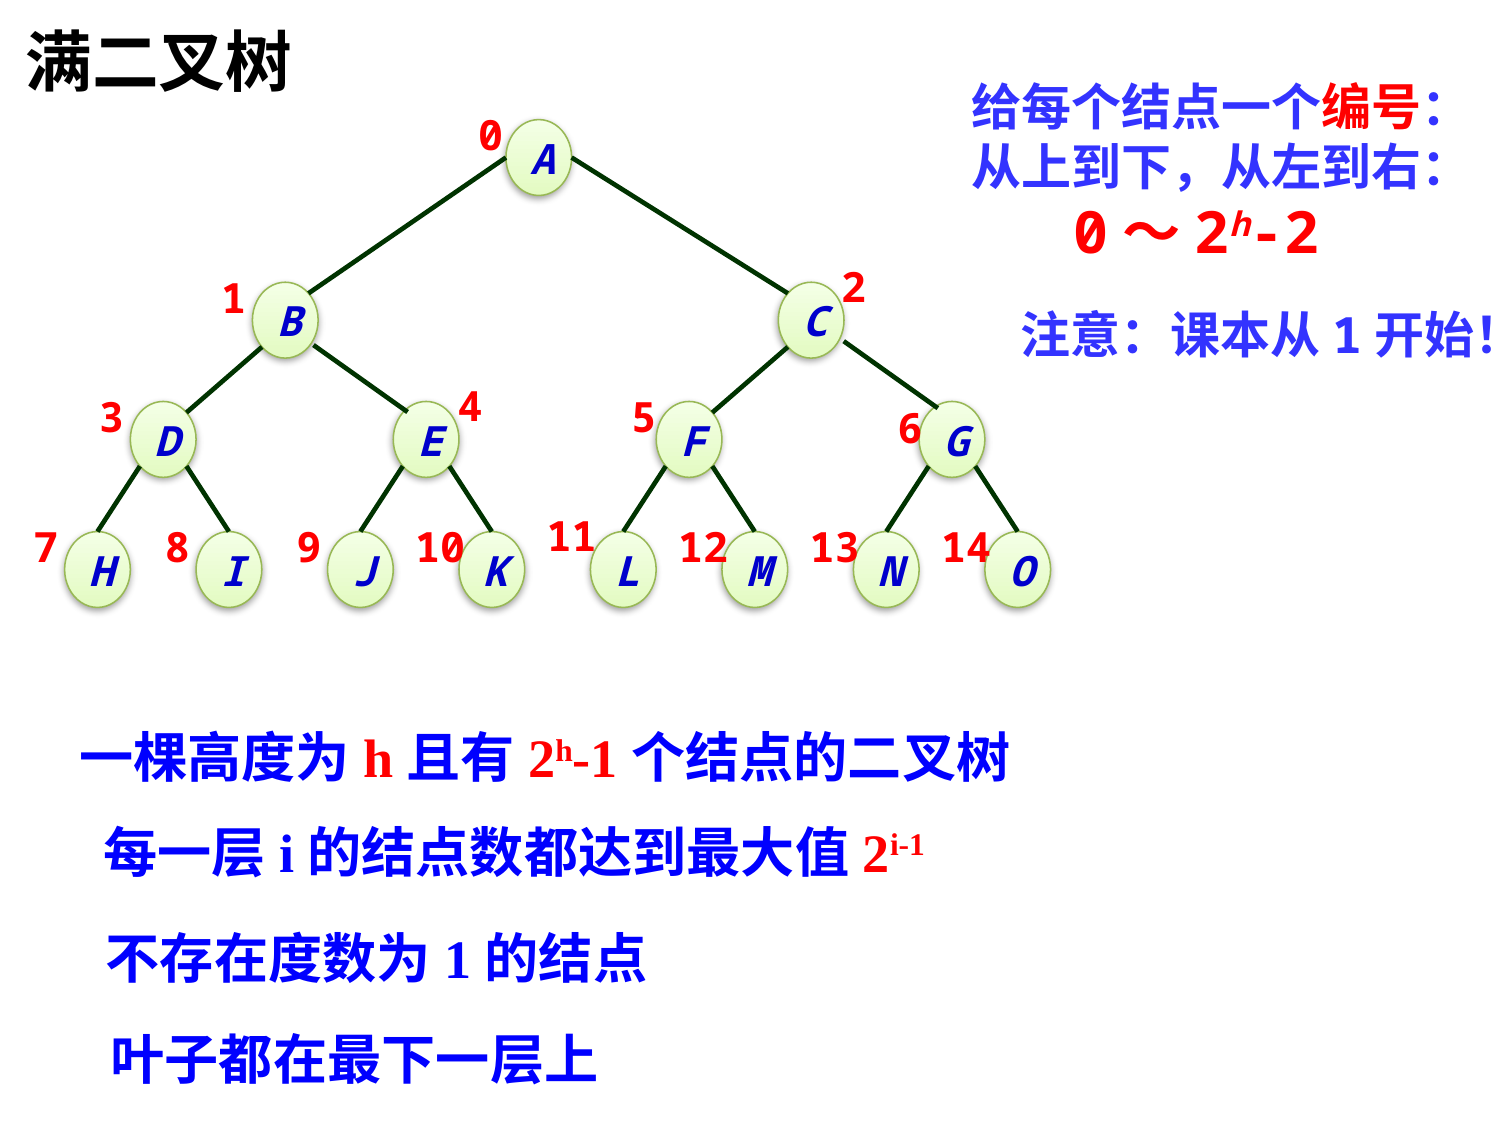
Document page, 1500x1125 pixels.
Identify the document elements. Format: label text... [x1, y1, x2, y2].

text_box 每一层i的结点数都达到最大值2i-1 [88, 810, 940, 891]
text_box 一棵高度为h且有2h-1个结点的二叉树 [64, 715, 1026, 796]
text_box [17, 108, 1051, 608]
text_box 不存在度数为1的结点 [91, 916, 662, 997]
text_box 注意：课本从1开始！ [1056, 295, 1500, 371]
text_box 叶子都在最下一层上 [95, 1018, 1483, 1098]
text_box 满二叉树 [10, 12, 308, 108]
text_box 给每个结点一个编号： 从上到下，从左到右： 0～2h-2 [933, 67, 1459, 273]
